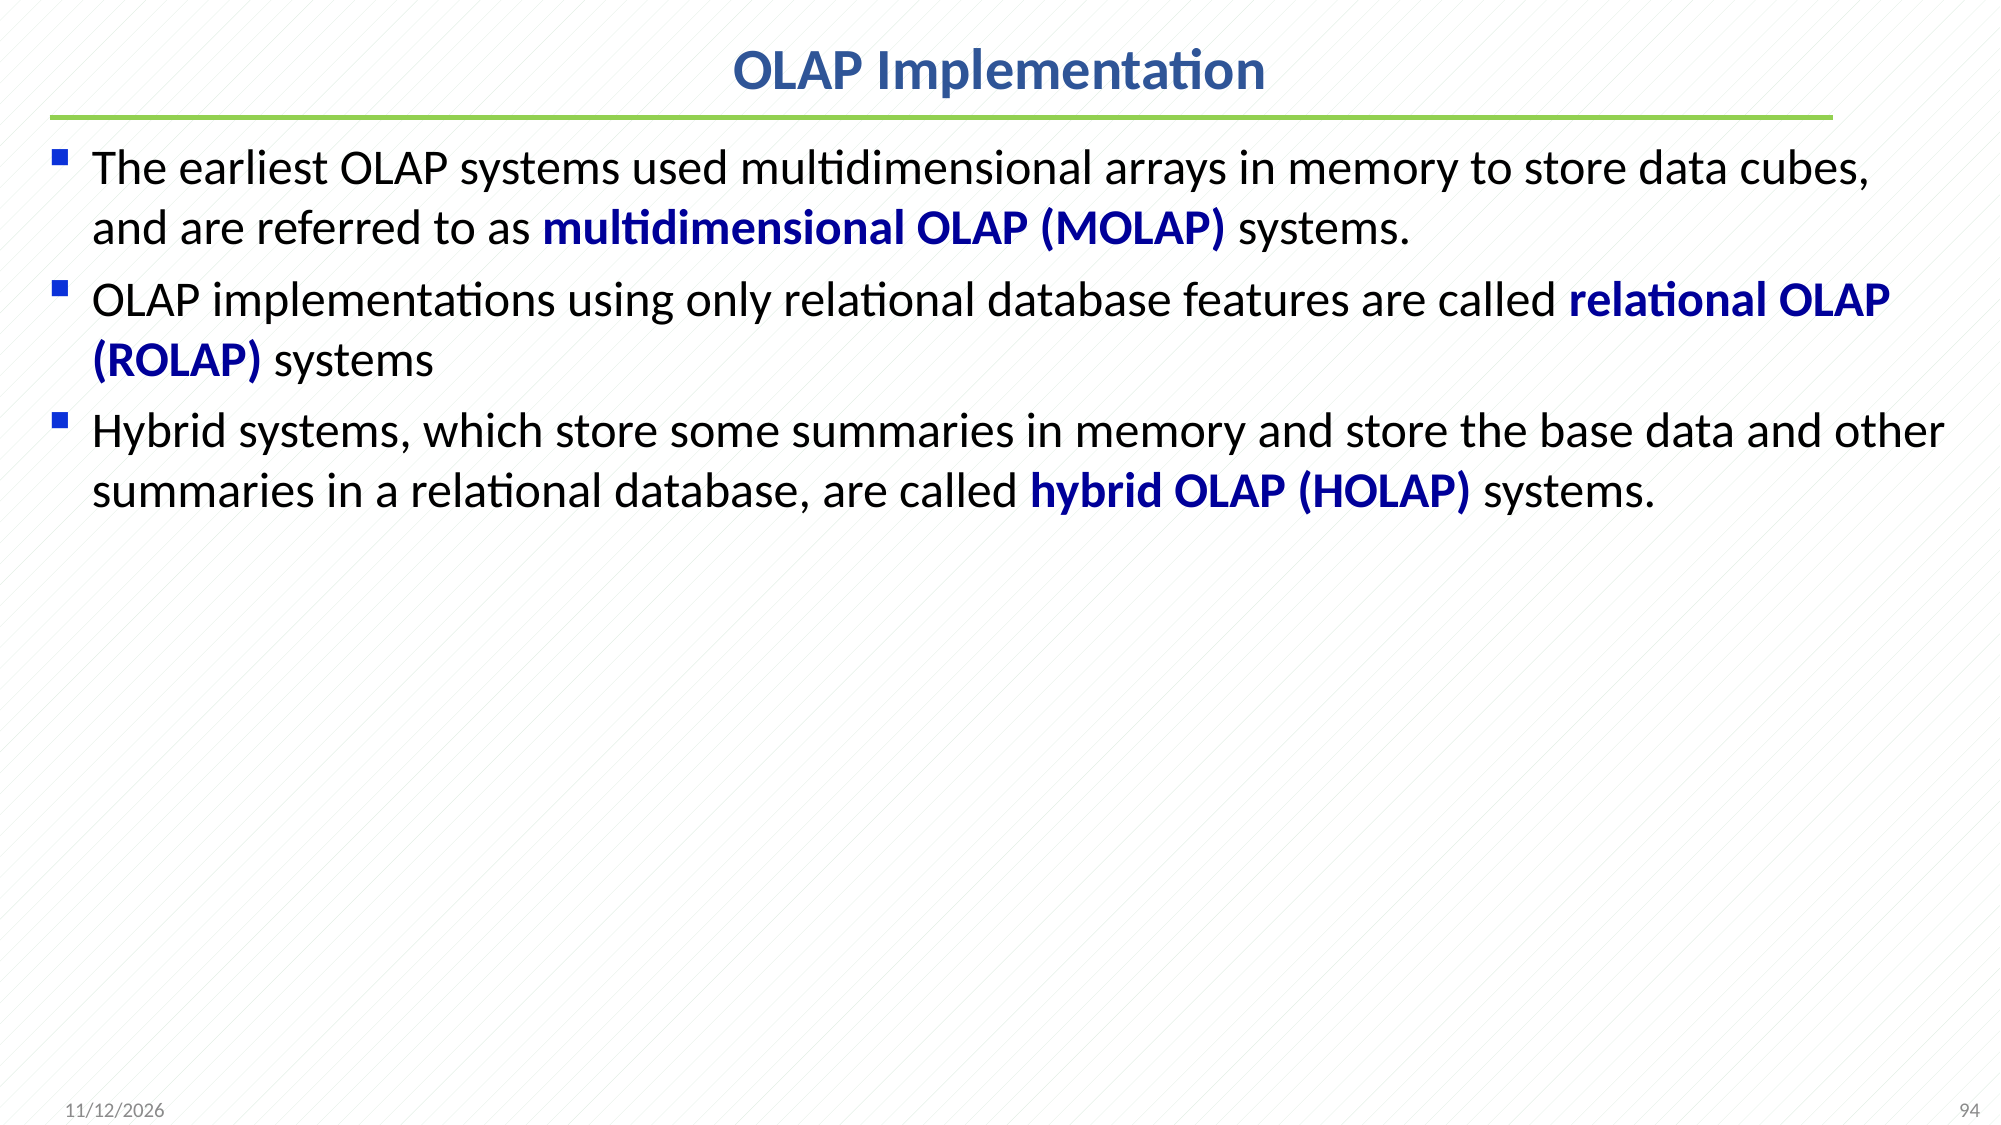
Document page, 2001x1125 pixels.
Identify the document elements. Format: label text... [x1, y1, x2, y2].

title OLAP Implementation [50, 13, 1949, 126]
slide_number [49, 1079, 500, 1125]
list The earliest OLAP systems used multidimensional arrays in memory to store data cubes, and are referred to as multidimensional OLAP (MOLAP) systems. OLAP implementations using only relational database features are called relational OLAP (ROLAP) systems Hybrid systems, which store some summaries in memory and store the base data and other summaries in a relational database, are called hybrid OLAP (HOLAP) systems. [32, 126, 1974, 1081]
slide_number 94 [1545, 1079, 1996, 1125]
